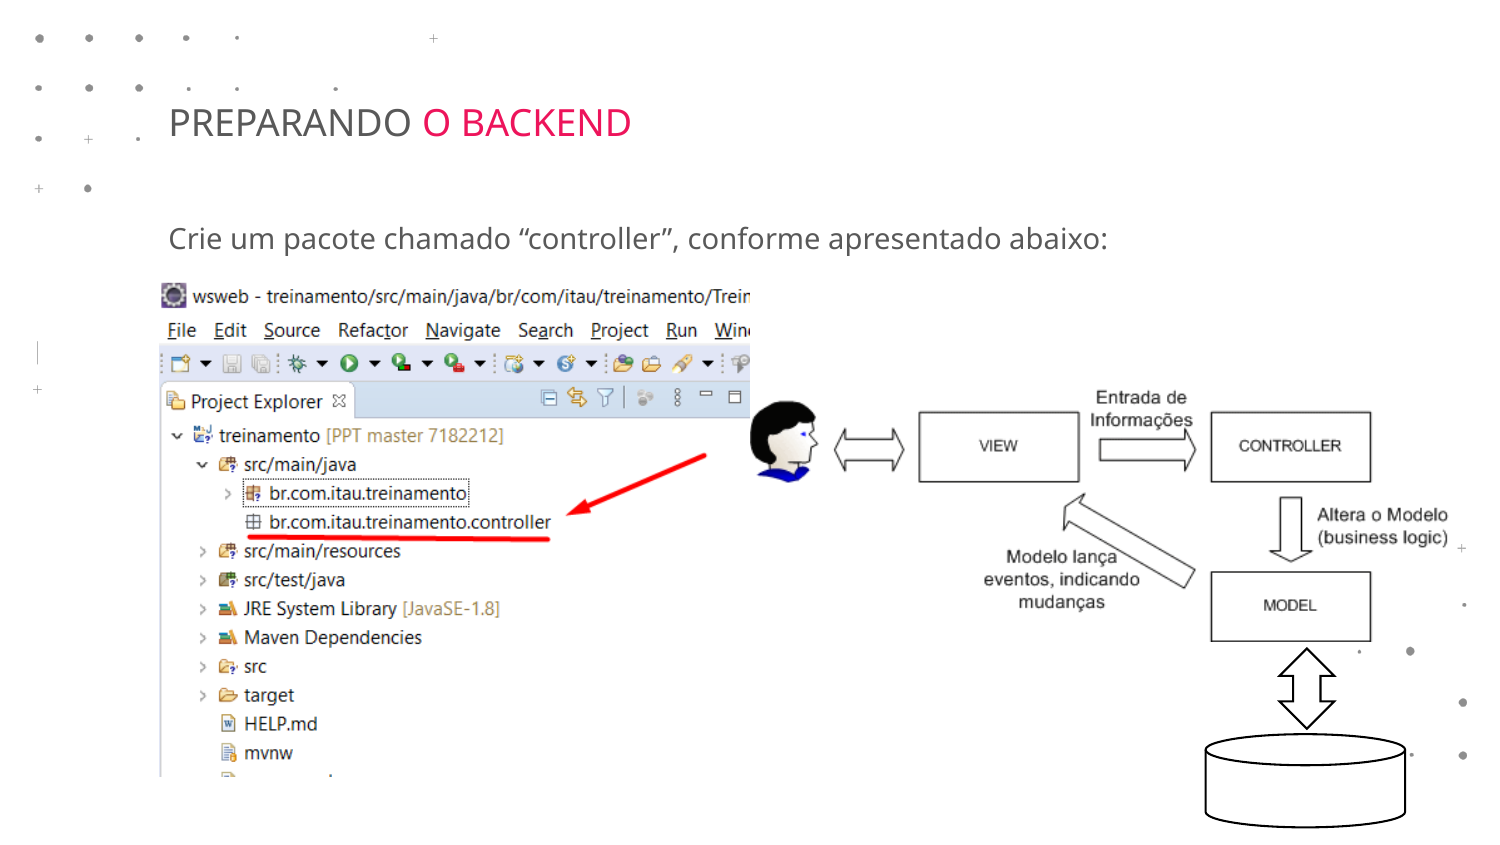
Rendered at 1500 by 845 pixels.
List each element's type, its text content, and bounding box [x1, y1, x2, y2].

picture [33, 34, 1467, 810]
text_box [749, 384, 1450, 828]
text_box Crie um pacote chamado “controller”, conforme apresentado abaixo: [153, 195, 1335, 748]
text_box PREPARANDO O BACKEND [153, 91, 1347, 151]
